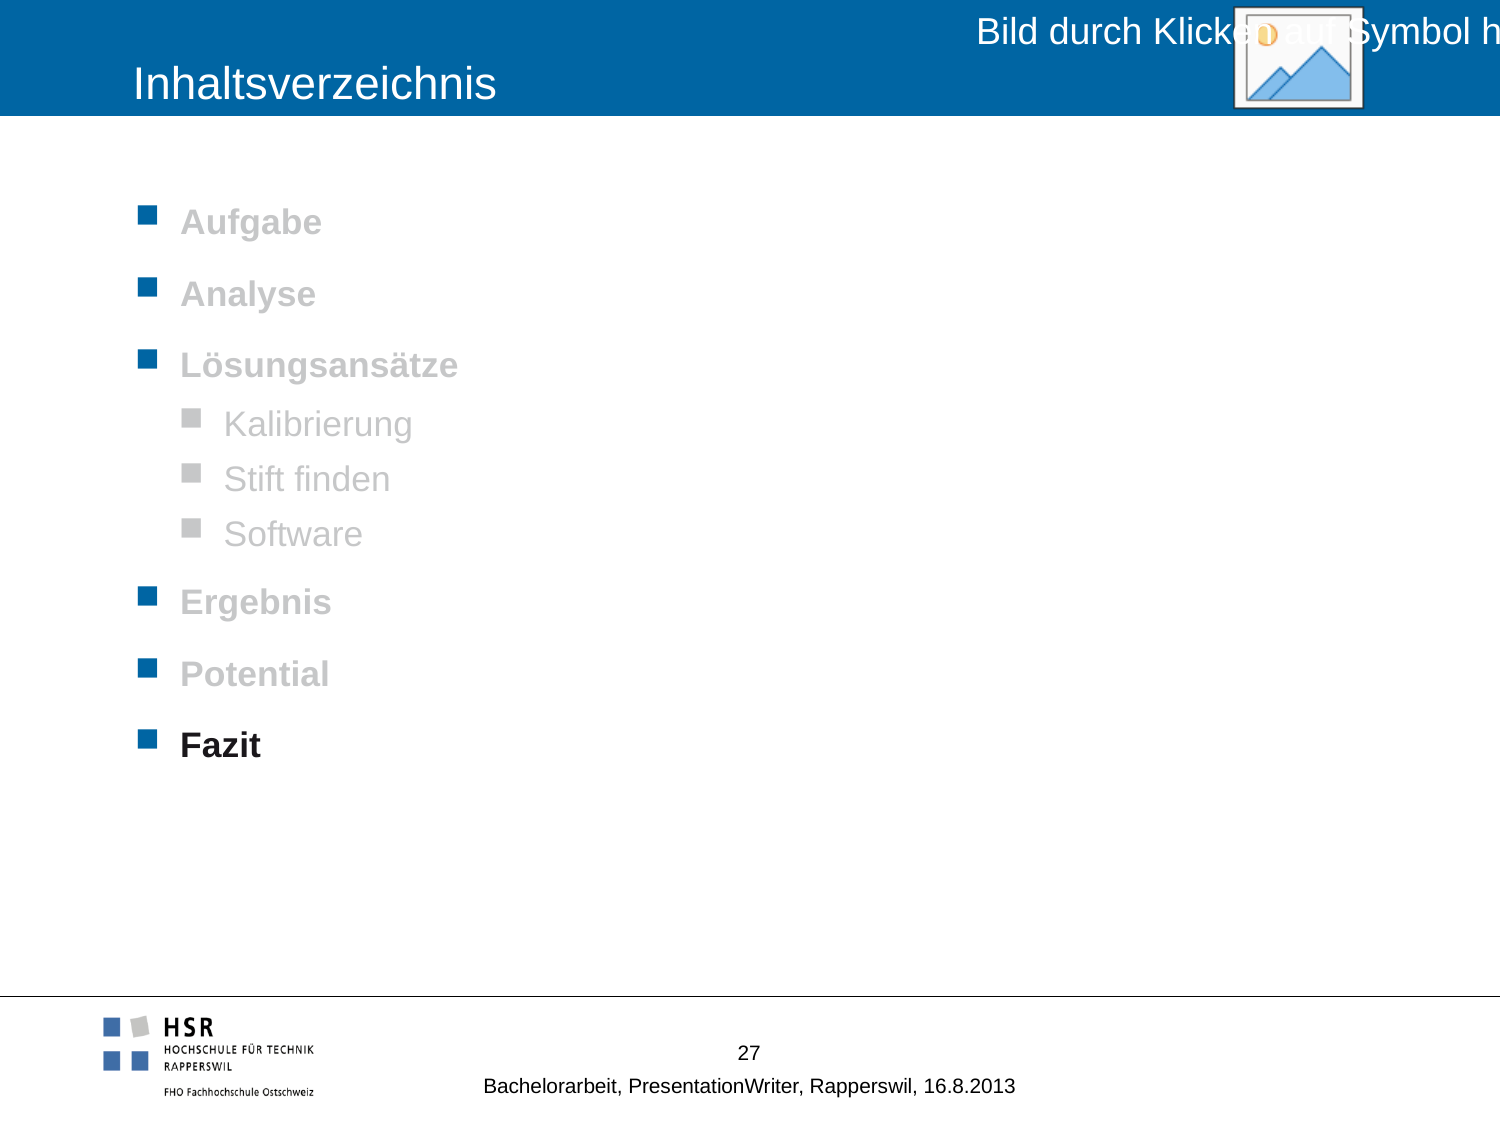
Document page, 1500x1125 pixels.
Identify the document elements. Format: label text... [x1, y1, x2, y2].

picture [1097, 0, 1500, 117]
title Inhaltsverzeichnis [0, 0, 1095, 116]
list Aufgabe Analyse Lösungsansätze Kalibrierung Stift finden Software Ergebnis Potential Fazit [76, 191, 1424, 983]
picture [60, 1001, 327, 1111]
slide_number 27 [413, 1042, 1085, 1062]
footer Bachelorarbeit, PresentationWriter, Rapperswil, 16.8.2013 [412, 1064, 1087, 1106]
